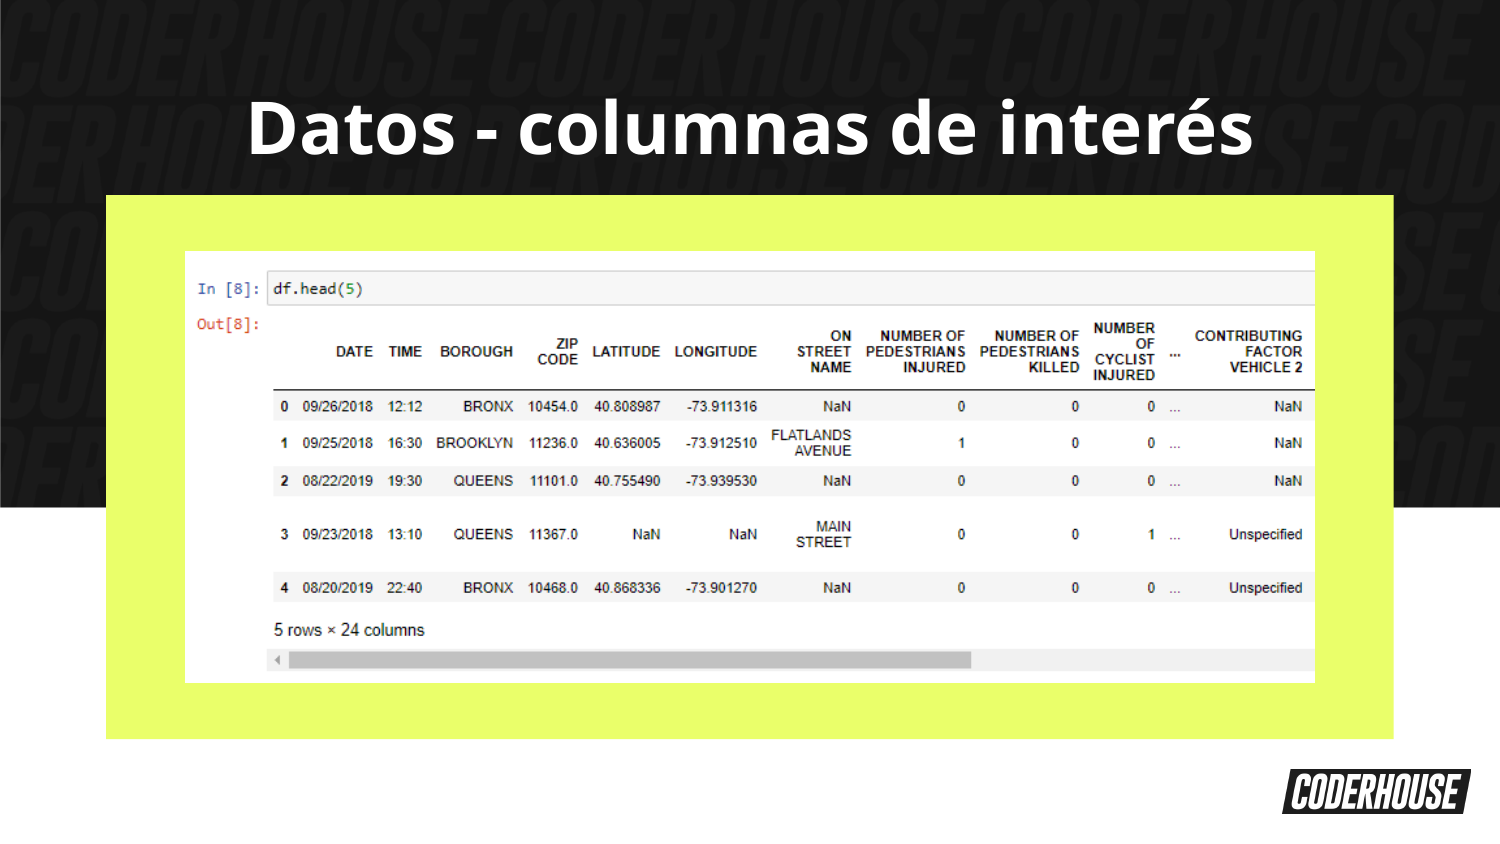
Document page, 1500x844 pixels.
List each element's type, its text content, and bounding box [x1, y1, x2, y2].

picture [0, 0, 1500, 844]
text_box [106, 195, 1394, 740]
text_box Datos - columnas de interés [227, 76, 1273, 186]
